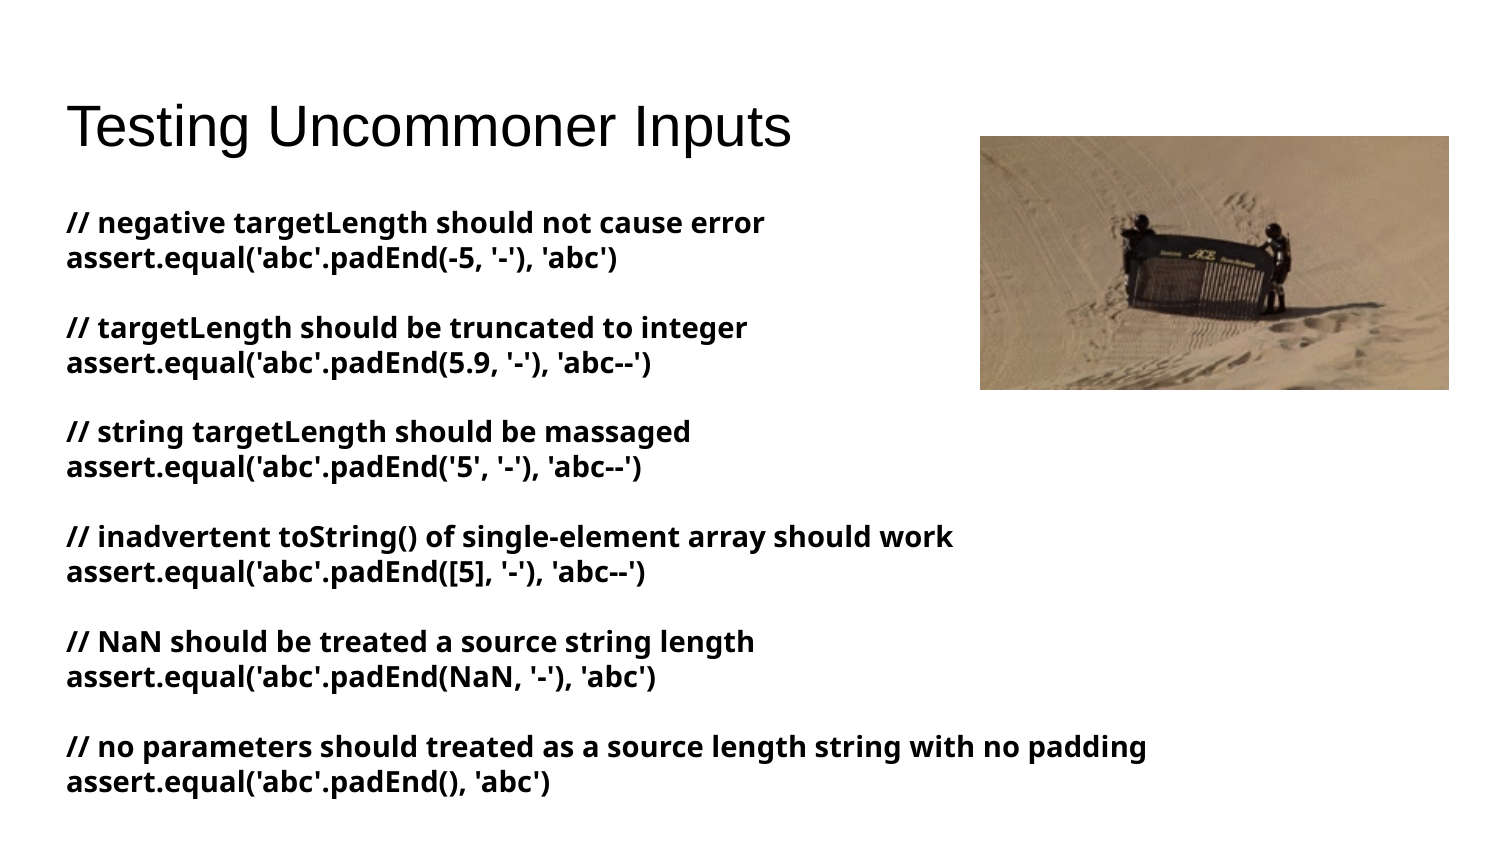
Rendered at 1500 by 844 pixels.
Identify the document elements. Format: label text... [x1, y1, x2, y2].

picture [979, 136, 1450, 390]
title Testing Uncommoner Inputs [51, 72, 1449, 167]
list // negative targetLength should not cause error assert.equal('abc'.padEnd(-5, '-'), 'abc') // targetLength should be truncated to integer assert.equal('abc'.padEnd(5.9, '-'), 'abc--') // string targetLength should be massaged assert.equal('abc'.padEnd('5', '-'), 'abc--') // inadvertent toString() of single-element array should work assert.equal('abc'.padEnd([5], '-'), 'abc--') // NaN should be treated a source string length assert.equal('abc'.padEnd(NaN, '-'), 'abc') // no parameters should treated as a source length string with no padding assert.equal('abc'.padEnd(), 'abc') [51, 189, 1449, 750]
